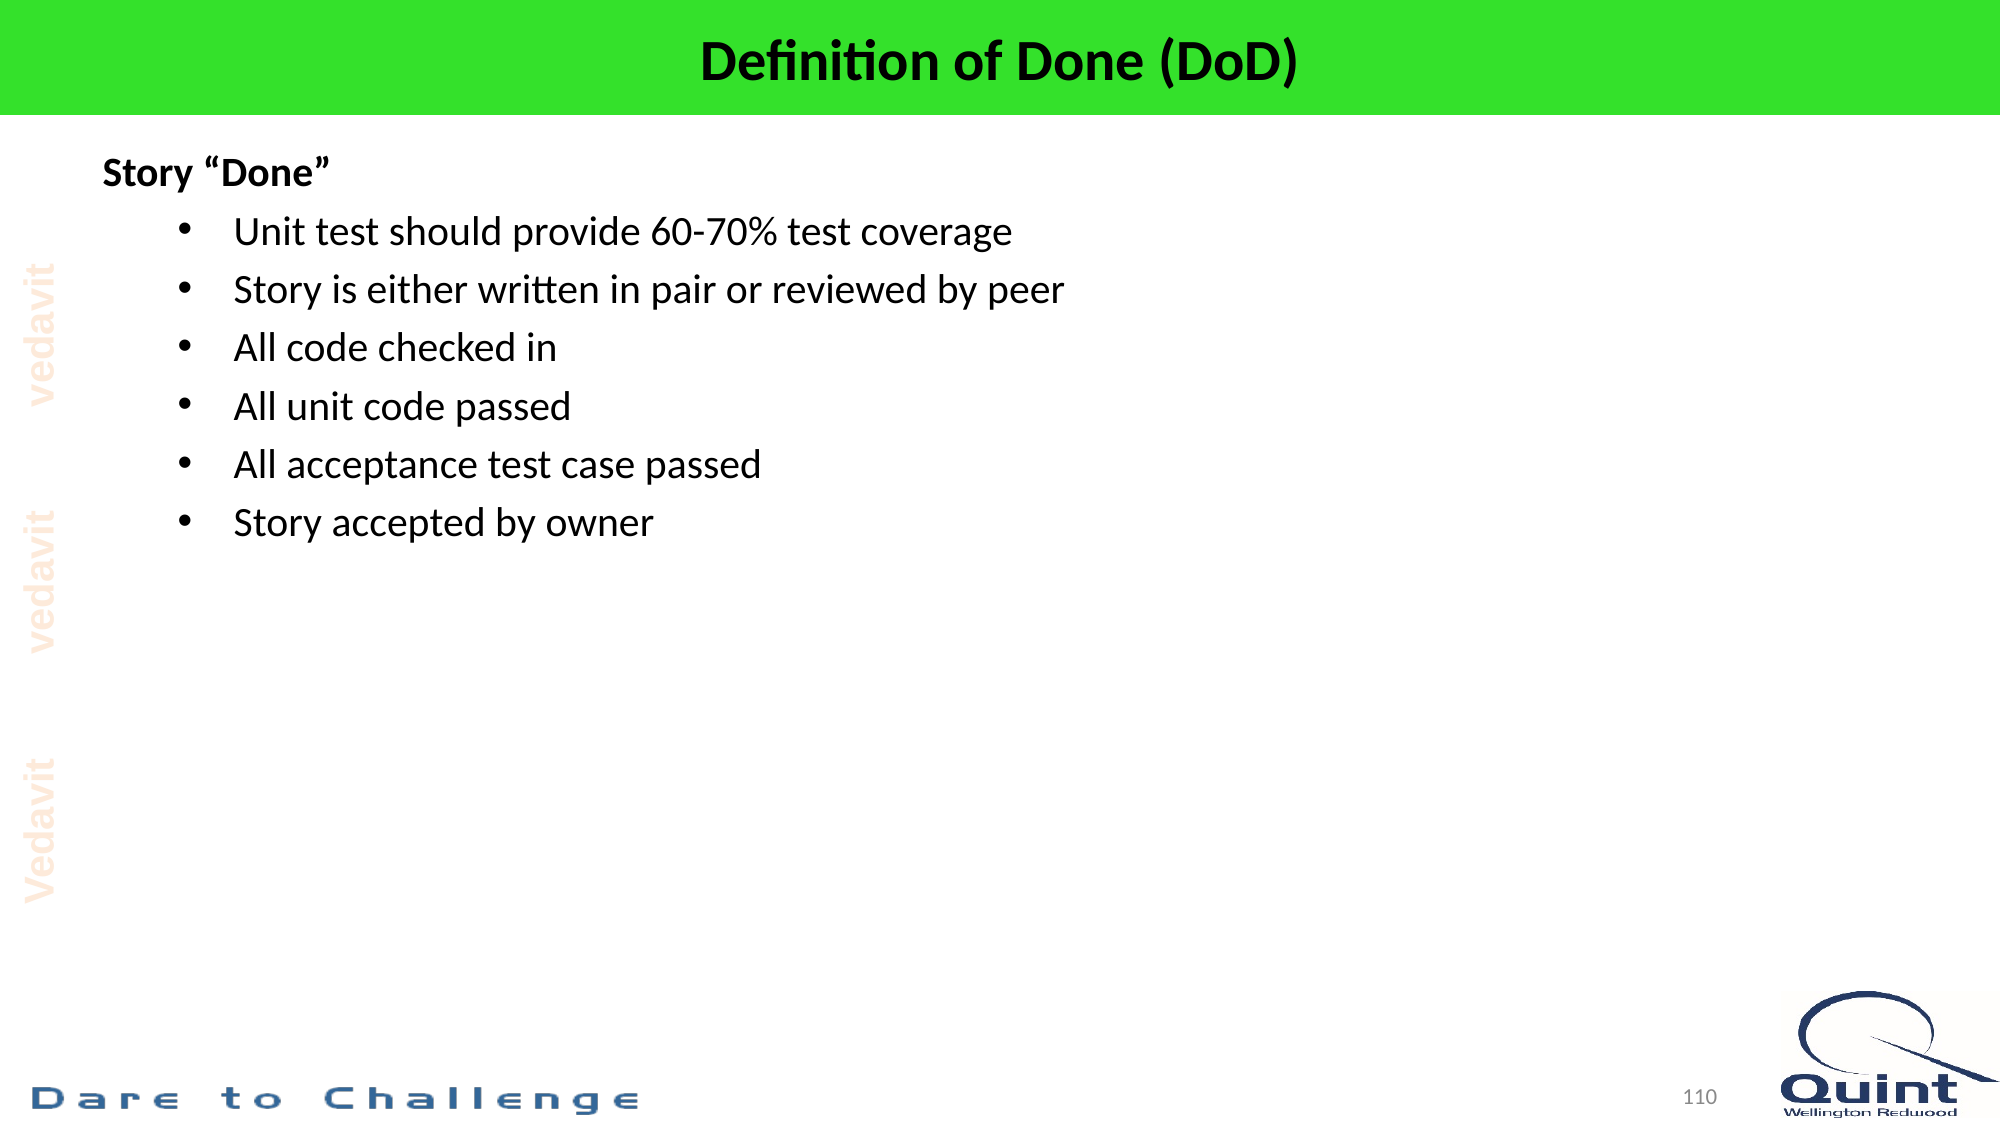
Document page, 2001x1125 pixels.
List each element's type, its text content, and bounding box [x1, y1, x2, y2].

list Story “Done” Unit test should provide 60-70% test coverage Story is either written in pair or reviewed by peer All code checked in All unit code passed All acceptance test case passed Story accepted by owner [87, 137, 1950, 1031]
picture [0, 1071, 690, 1125]
slide_number 110 [1650, 1065, 1750, 1125]
picture [1781, 991, 2000, 1118]
title Definition of Done (DoD) [0, 0, 2000, 115]
